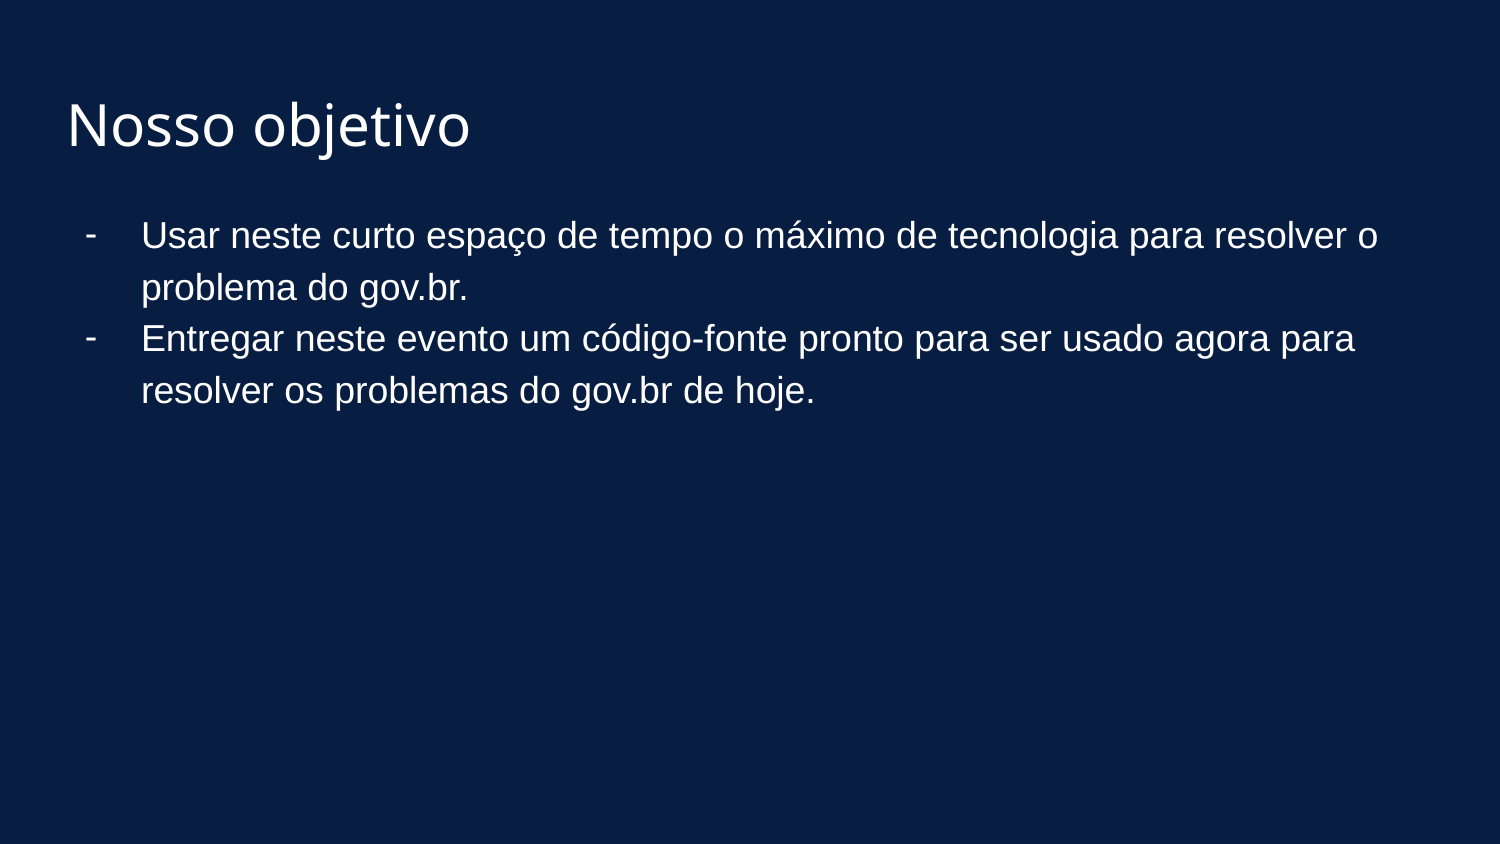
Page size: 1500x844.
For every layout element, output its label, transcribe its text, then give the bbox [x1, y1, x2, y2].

title Nosso objetivo [51, 72, 1449, 167]
list Usar neste curto espaço de tempo o máximo de tecnologia para resolver o problema do gov.br. Entregar neste evento um código-fonte pronto para ser usado agora para resolver os problemas do gov.br de hoje. [51, 189, 1449, 750]
